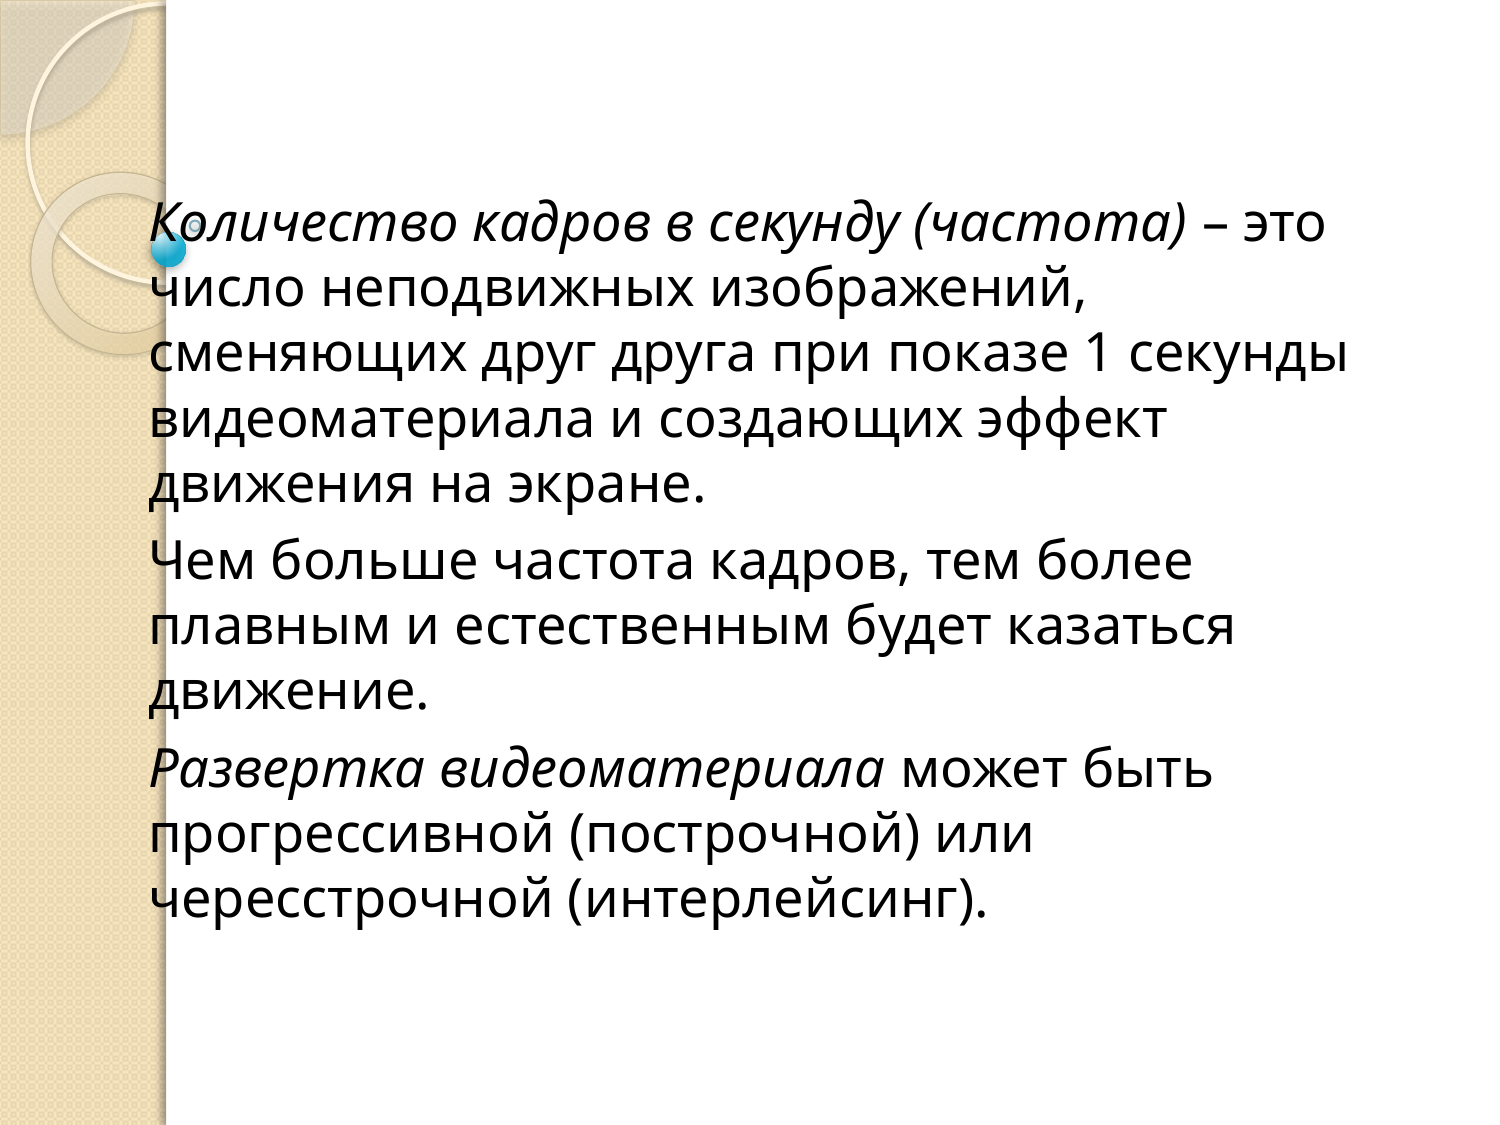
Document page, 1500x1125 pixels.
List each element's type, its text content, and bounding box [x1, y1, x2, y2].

subtitle Количество кадров в секунду (частота) – это число неподвижных изображений, сменяющих друг друга при показе 1 секунды видеоматериала и создающих эффект движения на экране. Чем больше частота кадров, тем более плавным и естественным будет казаться движение. Развертка видеоматериала может быть прогрессивной (построчной) или чересстрочной (интерлейсинг). [128, 187, 1407, 1020]
